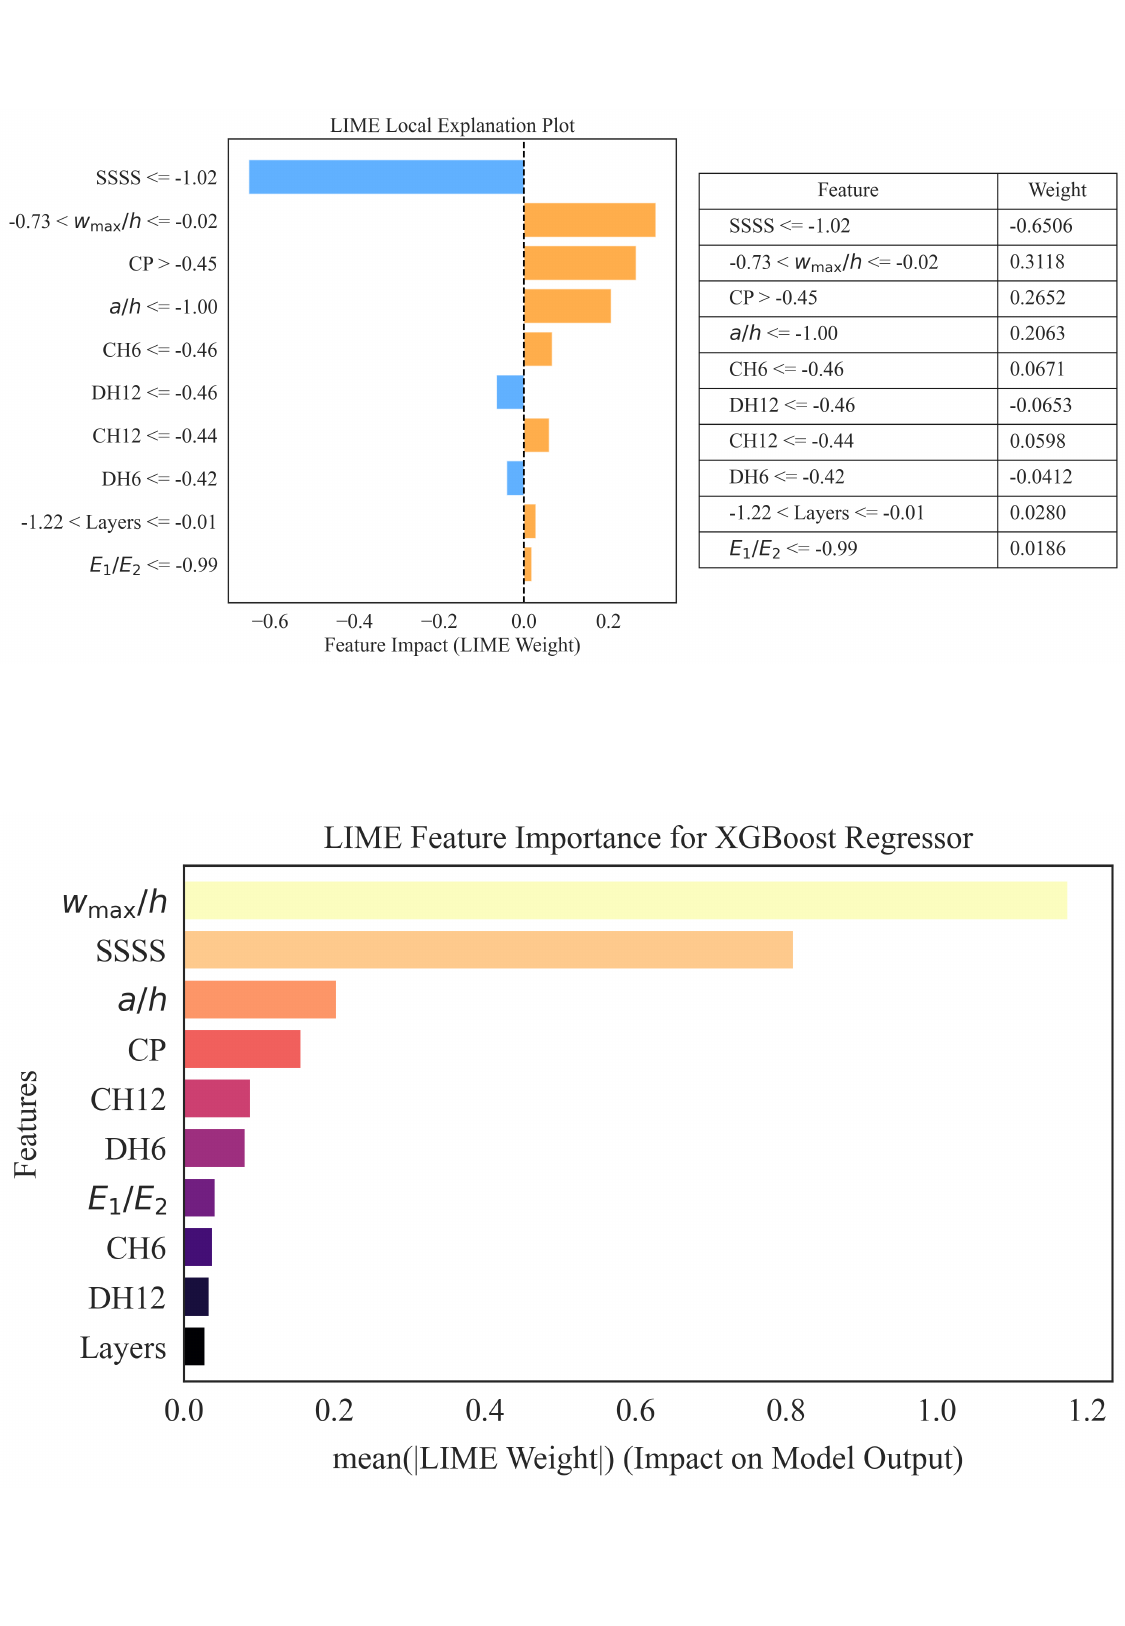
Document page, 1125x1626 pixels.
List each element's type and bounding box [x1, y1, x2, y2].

picture [0, 812, 1125, 1488]
picture [0, 109, 1125, 664]
